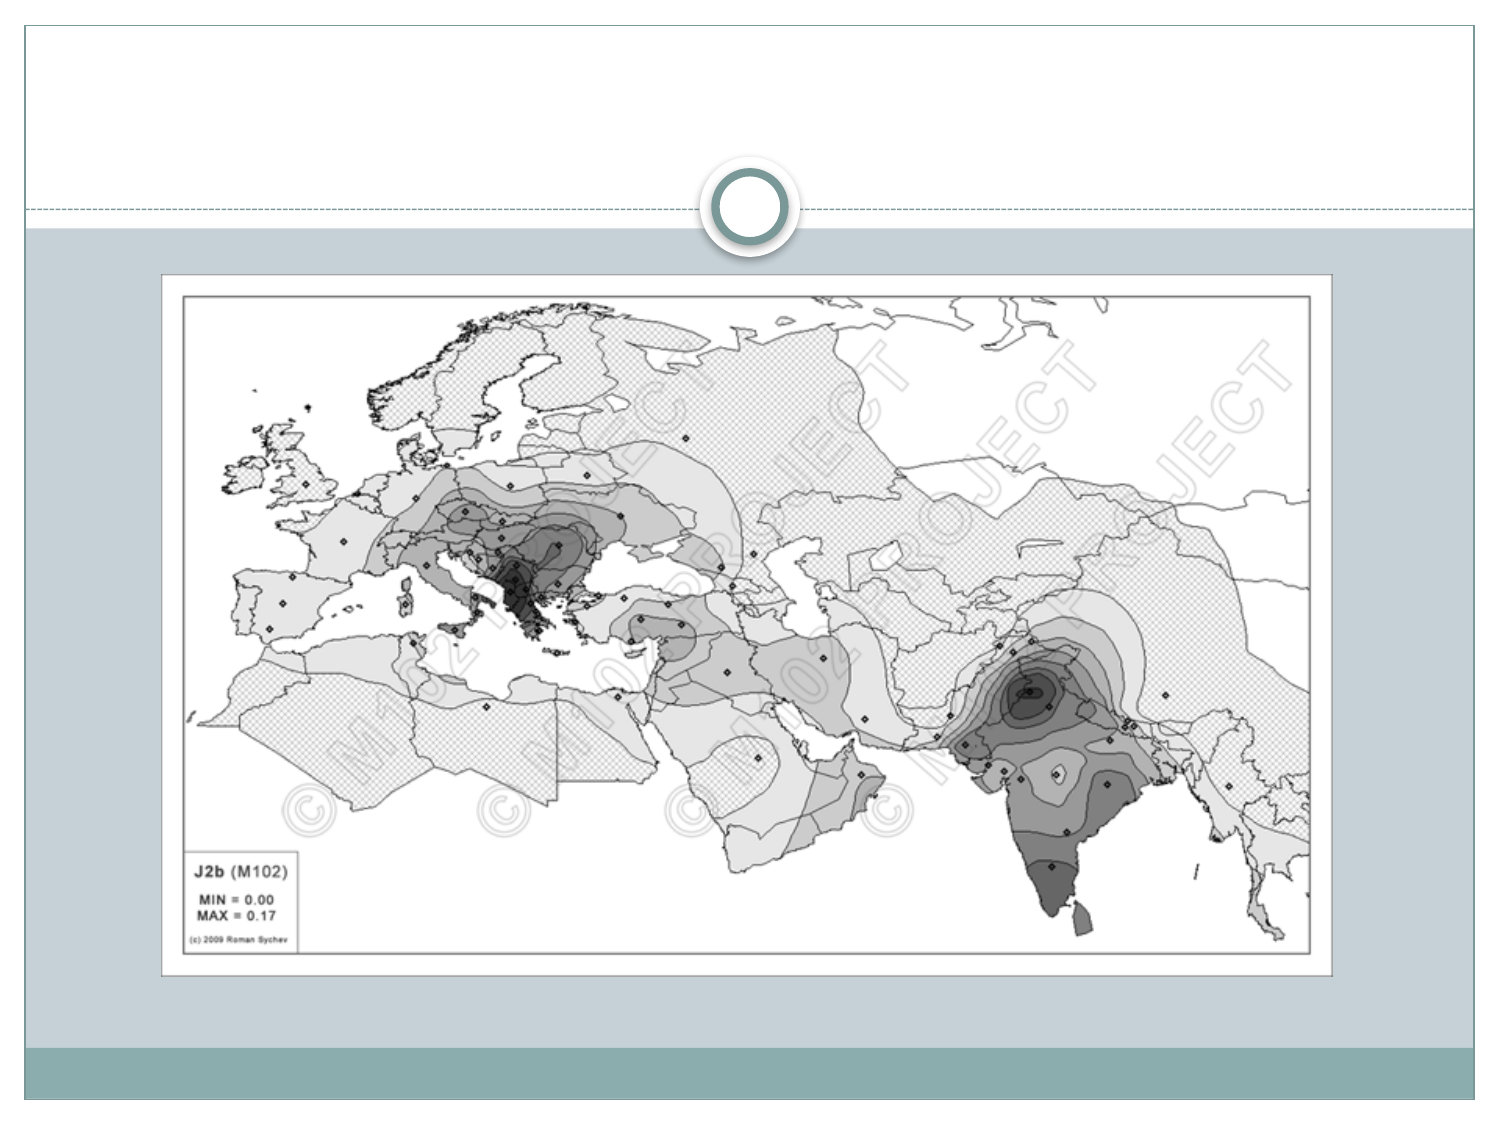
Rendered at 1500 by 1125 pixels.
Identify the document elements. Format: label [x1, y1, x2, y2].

list [160, 274, 1334, 977]
